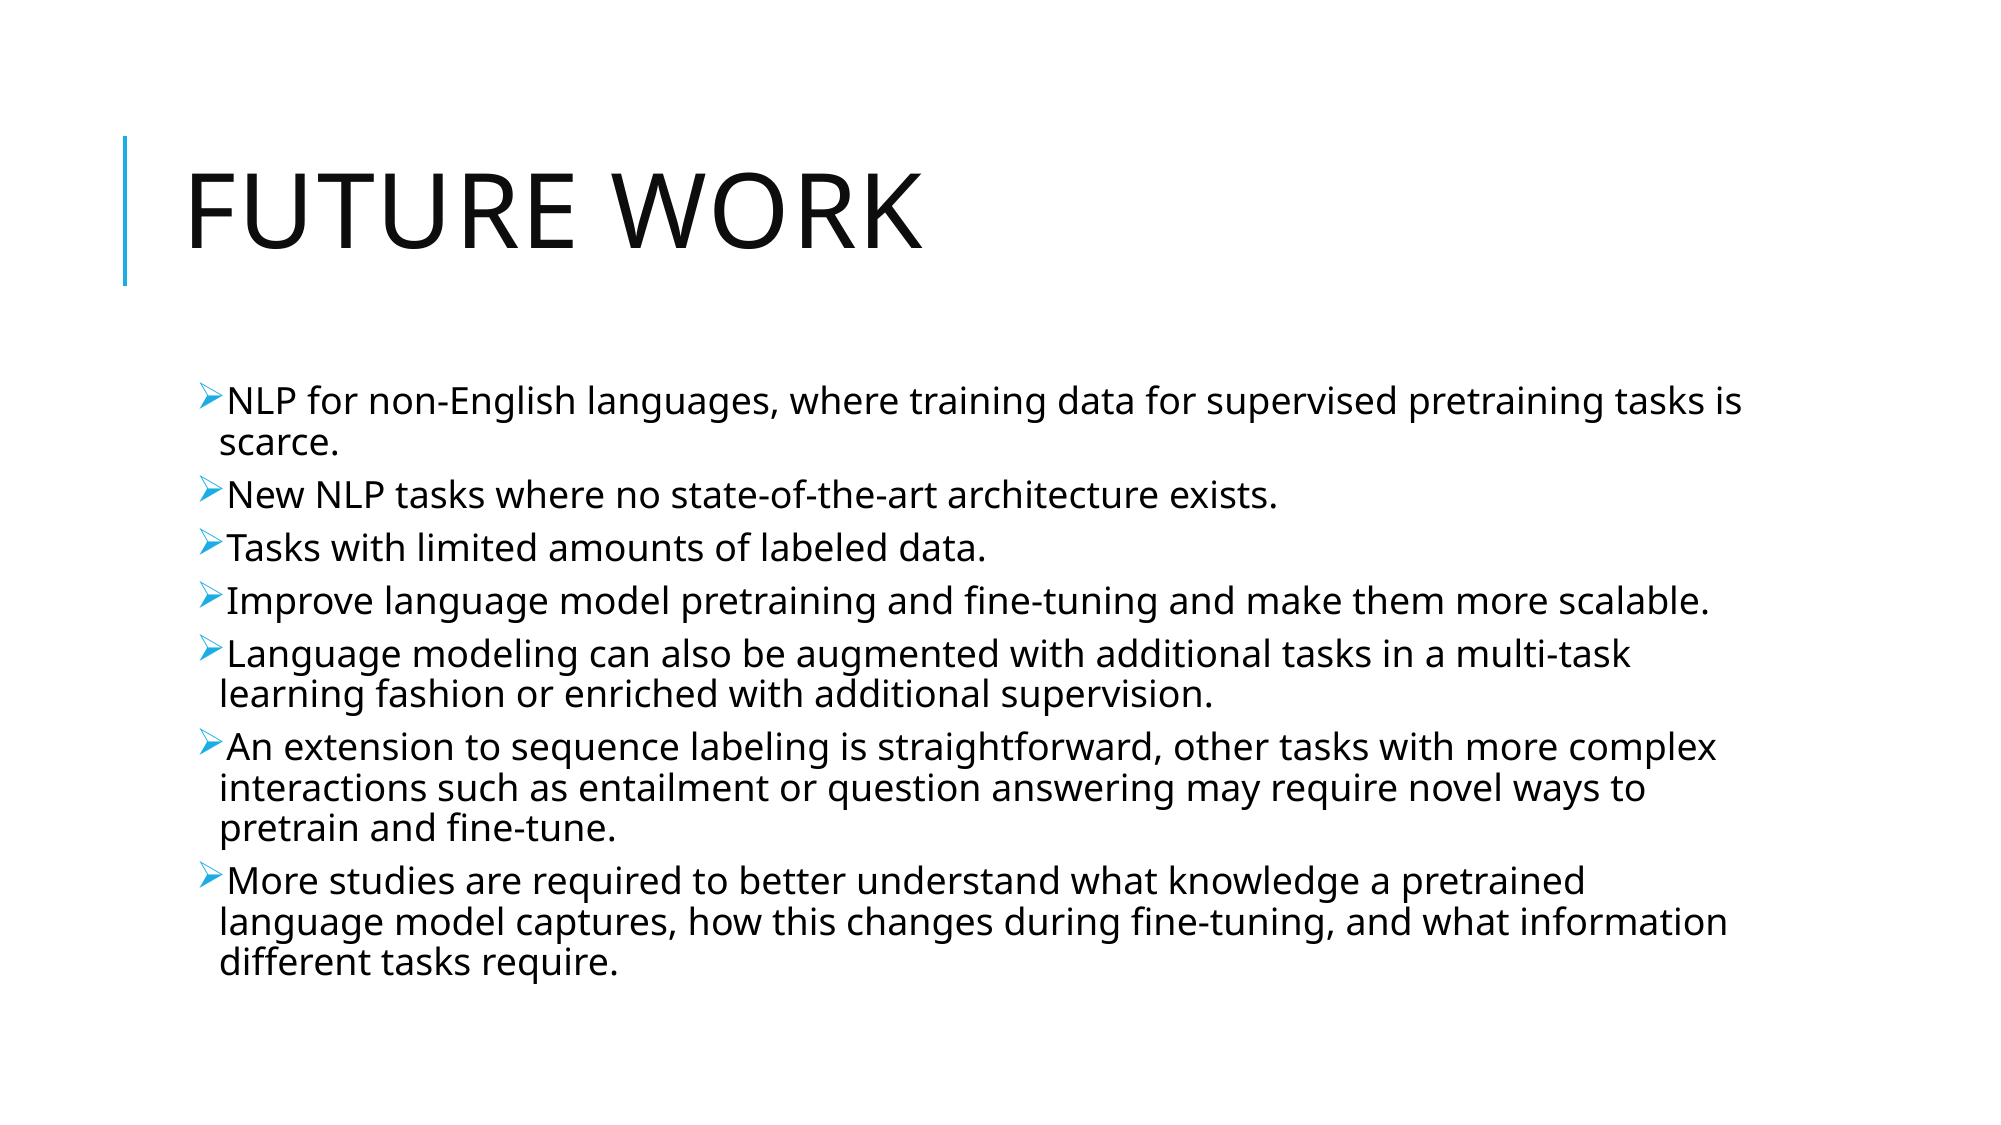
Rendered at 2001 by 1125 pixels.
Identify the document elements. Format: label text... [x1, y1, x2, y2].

title Future work [168, 96, 1763, 342]
list NLP for non-English languages, where training data for supervised pretraining tasks is scarce. New NLP tasks where no state-of-the-art architecture exists. Tasks with limited amounts of labeled data. Improve language model pretraining and fine-tuning and make them more scalable. Language modeling can also be augmented with additional tasks in a multi-task learning fashion or enriched with additional supervision. An extension to sequence labeling is straightforward, other tasks with more complex interactions such as entailment or question answering may require novel ways to pretrain and fine-tune. More studies are required to better understand what knowledge a pretrained language model captures, how this changes during fine-tuning, and what information different tasks require. [168, 375, 1763, 1035]
